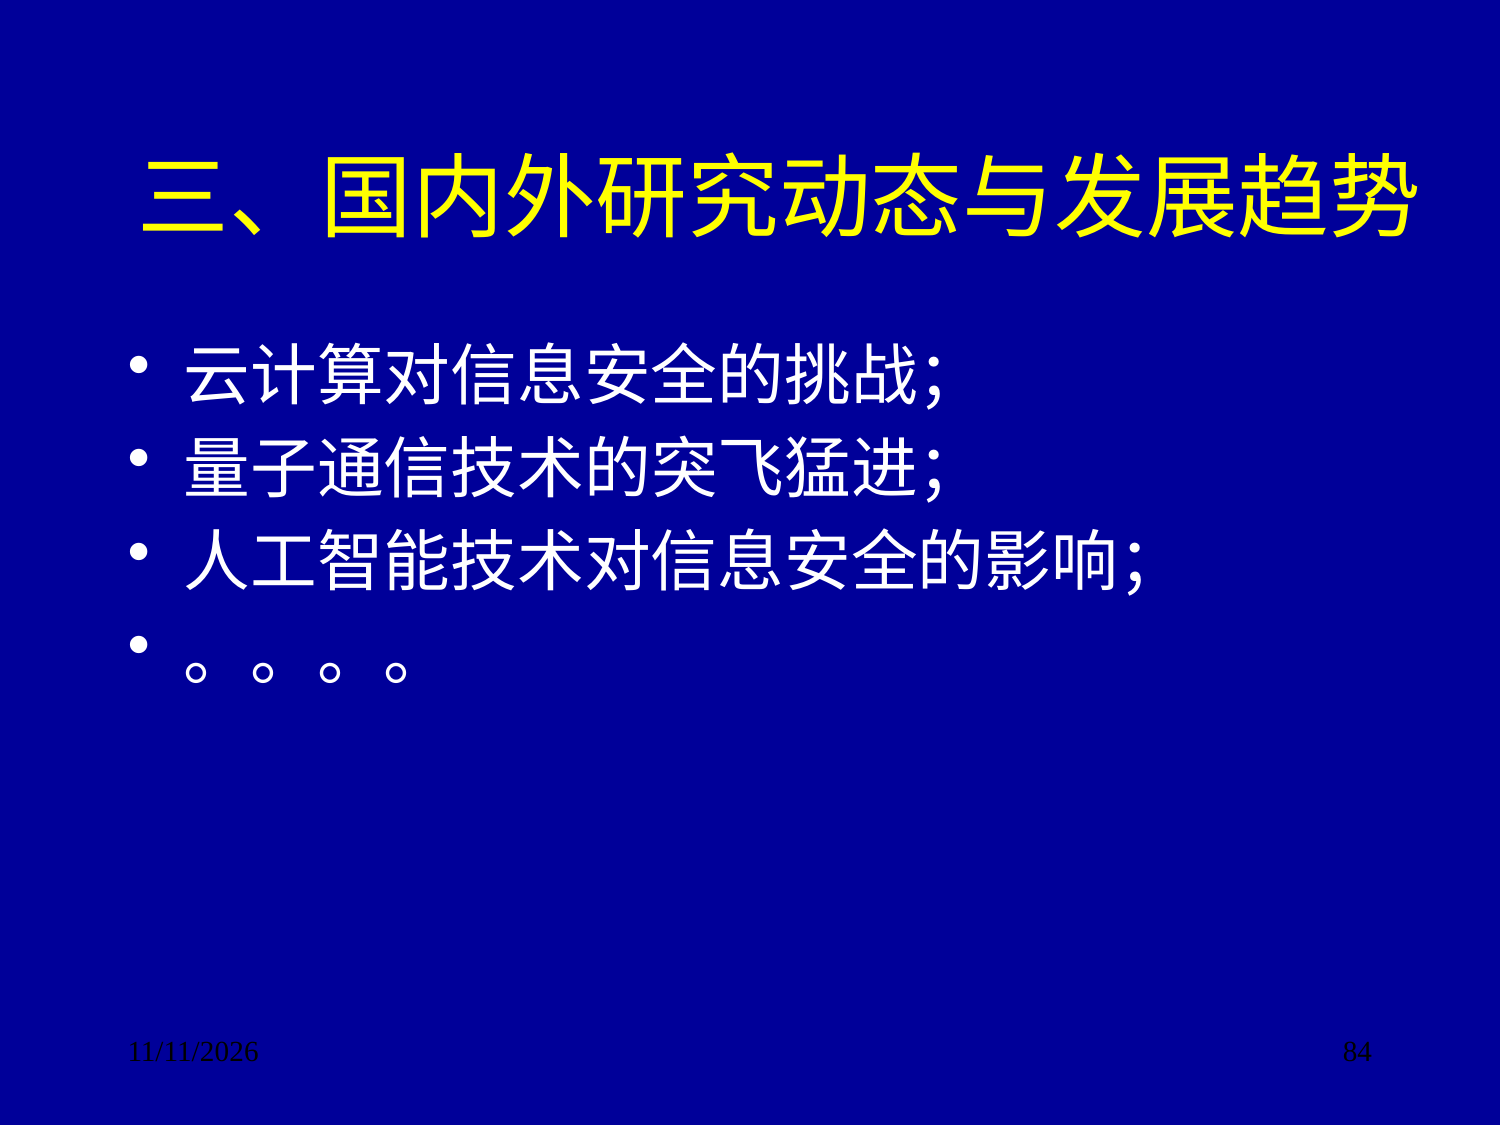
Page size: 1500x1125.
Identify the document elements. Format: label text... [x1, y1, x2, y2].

title 三、国内外研究动态与发展趋势 [112, 99, 1447, 288]
list 云计算对信息安全的挑战； 量子通信技术的突飞猛进； 人工智能技术对信息安全的影响； 。。。。 [112, 324, 1388, 1000]
slide_number 84 [1074, 1025, 1388, 1100]
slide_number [112, 1025, 425, 1100]
